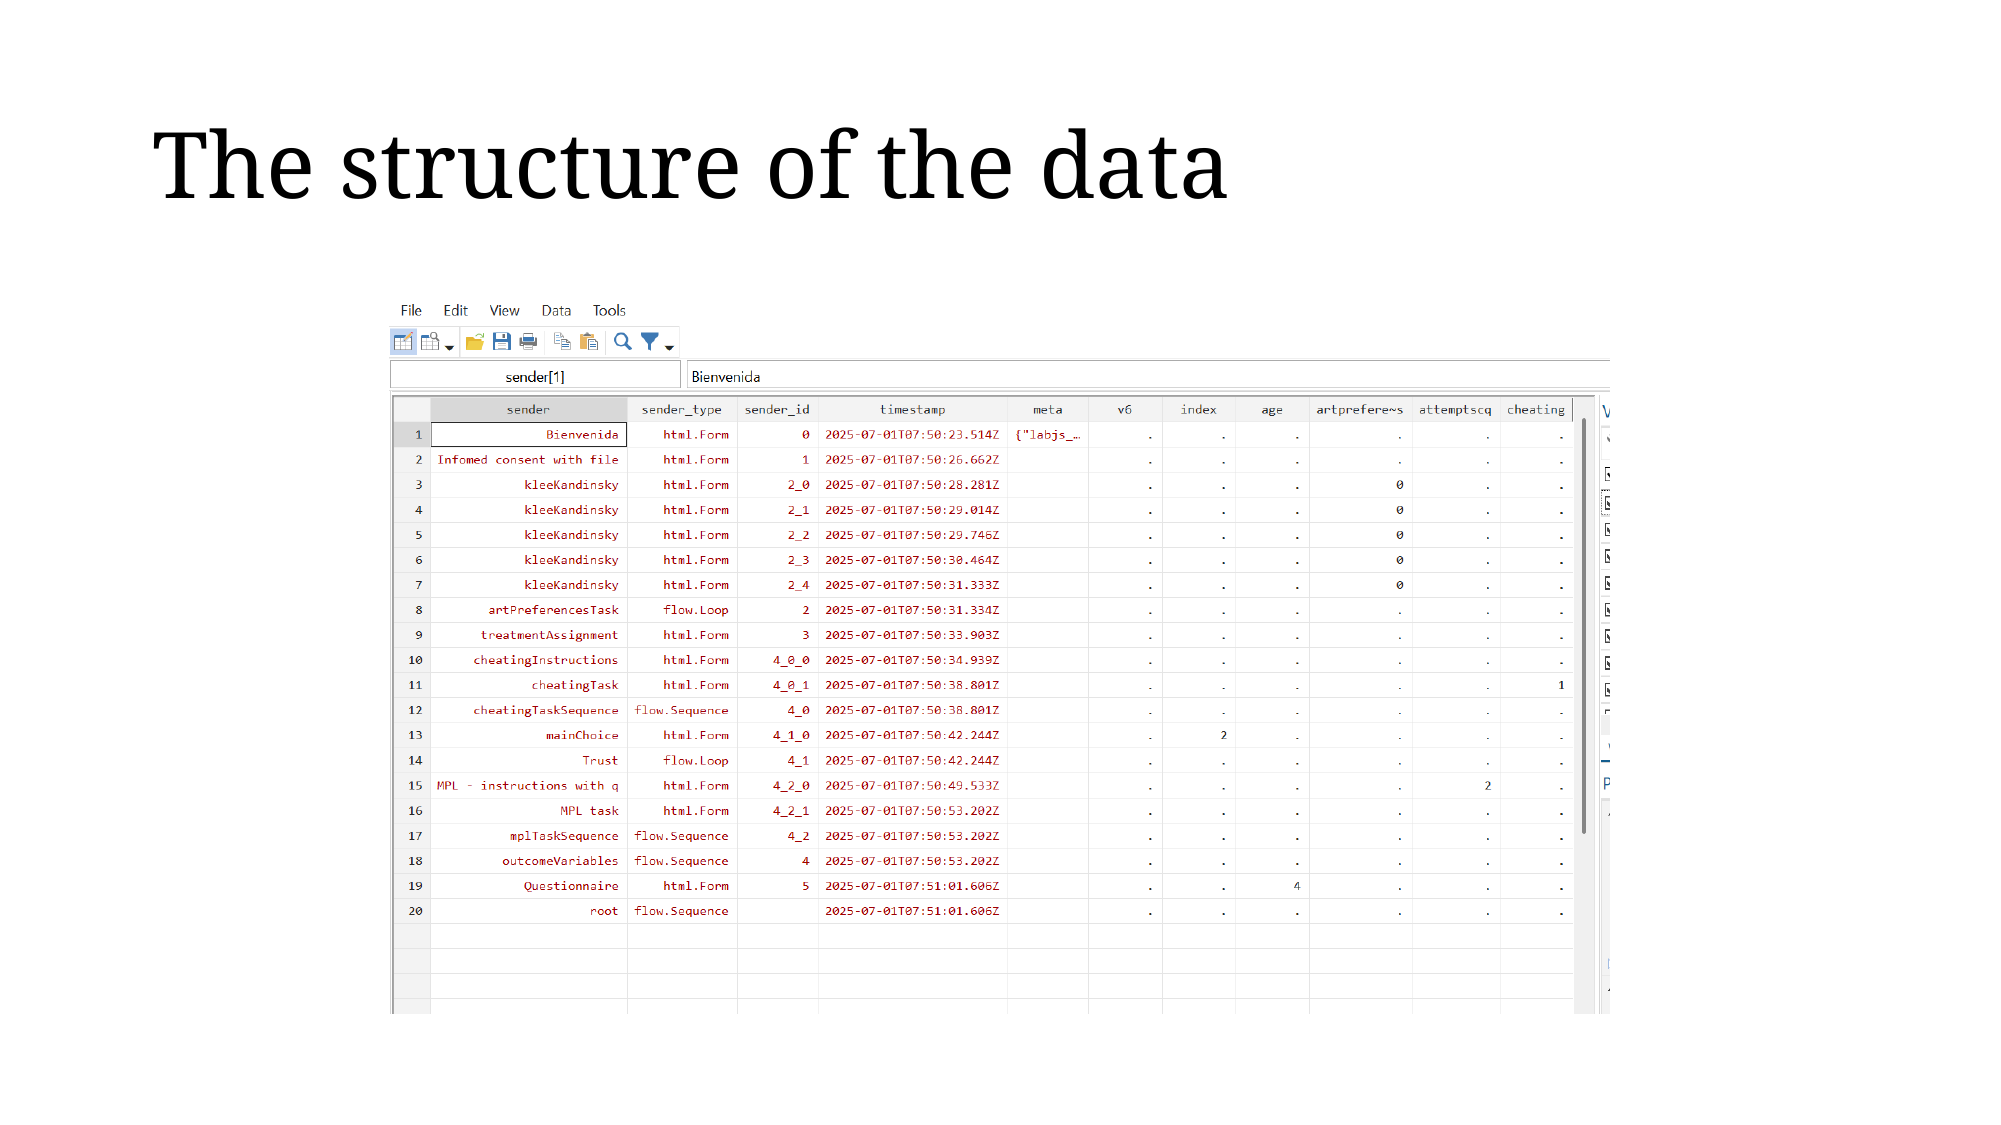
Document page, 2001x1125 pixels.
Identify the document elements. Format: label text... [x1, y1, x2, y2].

title The structure of the data [137, 59, 1863, 278]
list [389, 298, 1611, 1014]
